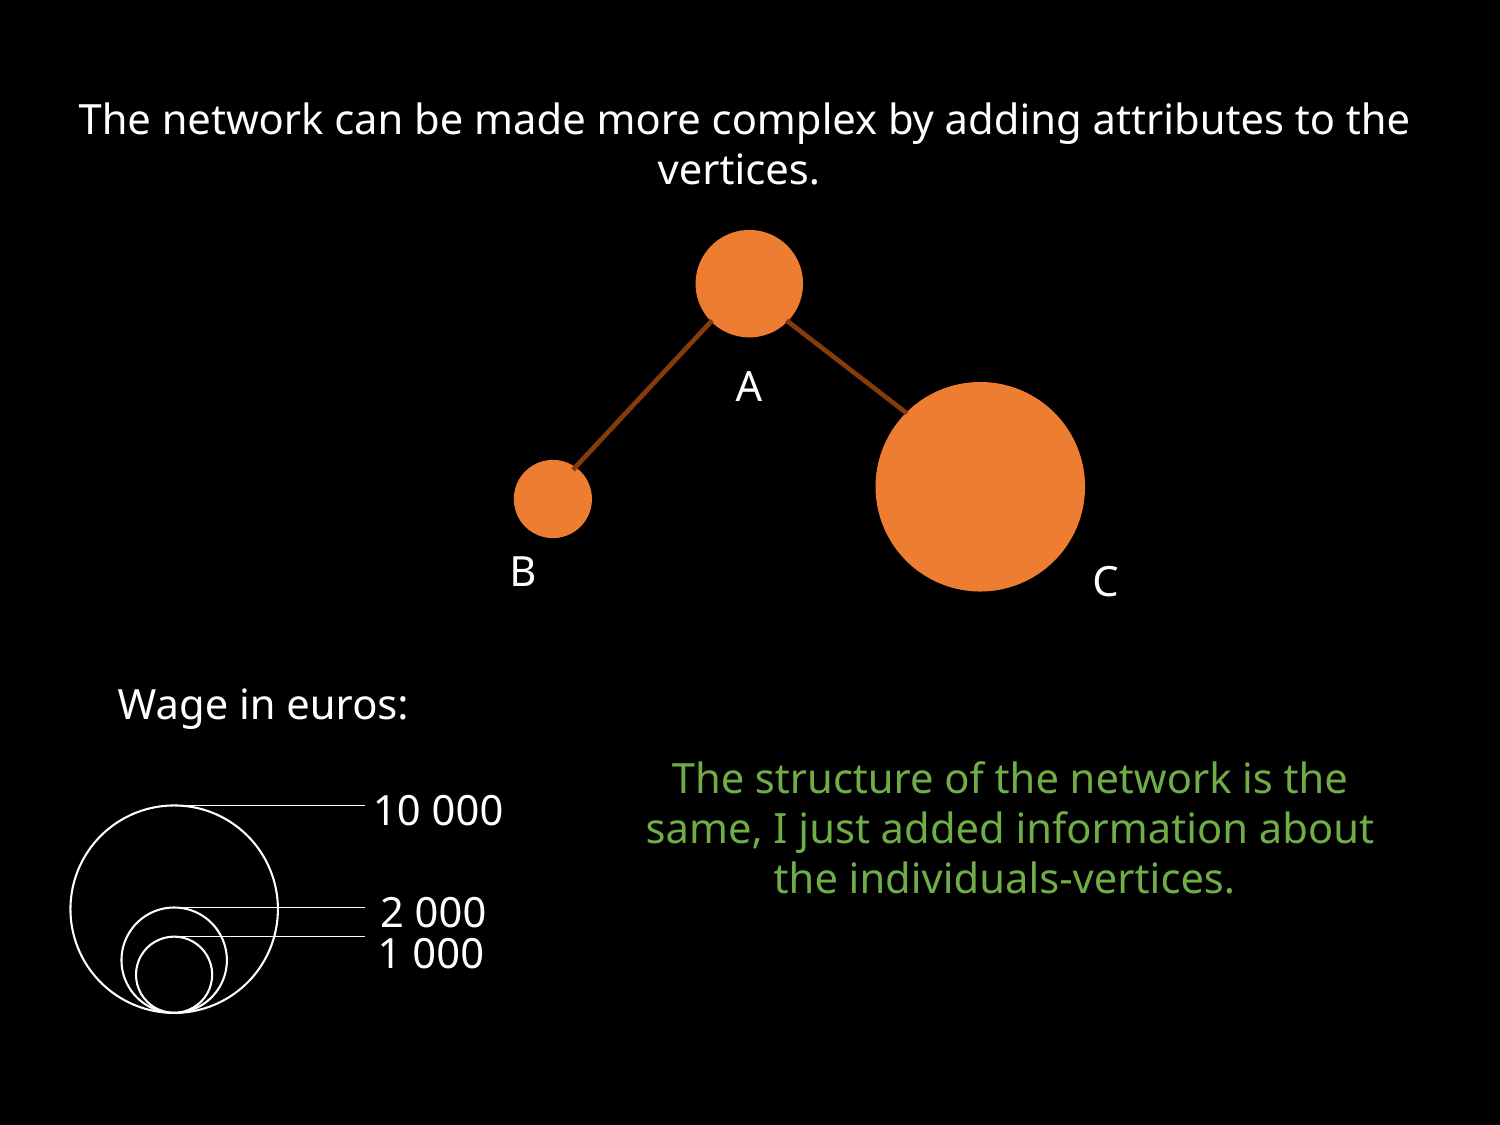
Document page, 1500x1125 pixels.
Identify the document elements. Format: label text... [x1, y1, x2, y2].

text_box 1 000 [296, 919, 566, 985]
text_box Wage in euros: [31, 670, 495, 736]
text_box [875, 381, 1086, 592]
text_box 2 000 [298, 878, 568, 944]
text_box [69, 804, 279, 1013]
text_box B [494, 537, 584, 602]
text_box 10 000 [303, 776, 573, 842]
text_box [695, 229, 804, 338]
text_box A [720, 352, 802, 418]
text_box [572, 320, 713, 470]
text_box The structure of the network is the same, I just added information about the individuals-vertices. [598, 744, 1422, 909]
text_box [120, 906, 228, 1014]
text_box [513, 459, 593, 537]
text_box [185, 937, 276, 1014]
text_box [786, 320, 907, 414]
text_box C [1077, 547, 1159, 612]
text_box The network can be made more complex by adding attributes to the vertices. [46, 85, 1442, 201]
